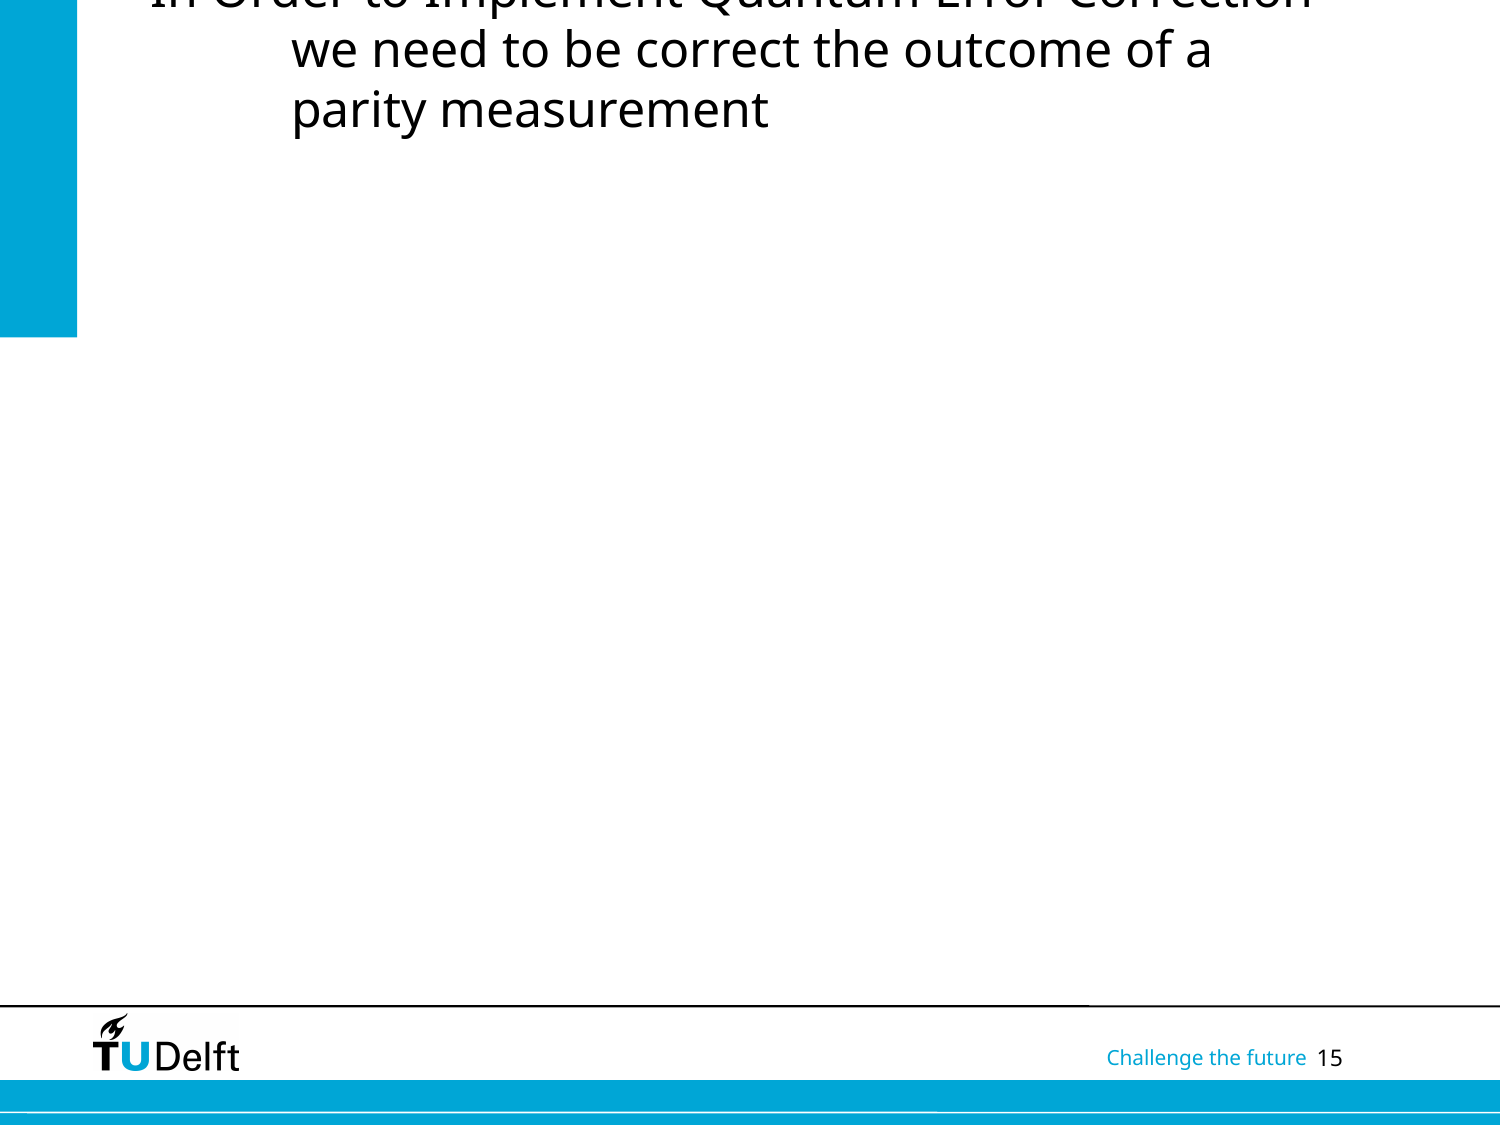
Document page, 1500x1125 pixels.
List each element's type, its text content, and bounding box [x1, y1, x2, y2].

title In Order to Implement Quantum Error Correction we need to be correct the outcome of a parity measurement [150, 12, 1325, 138]
picture [93, 1013, 239, 1071]
